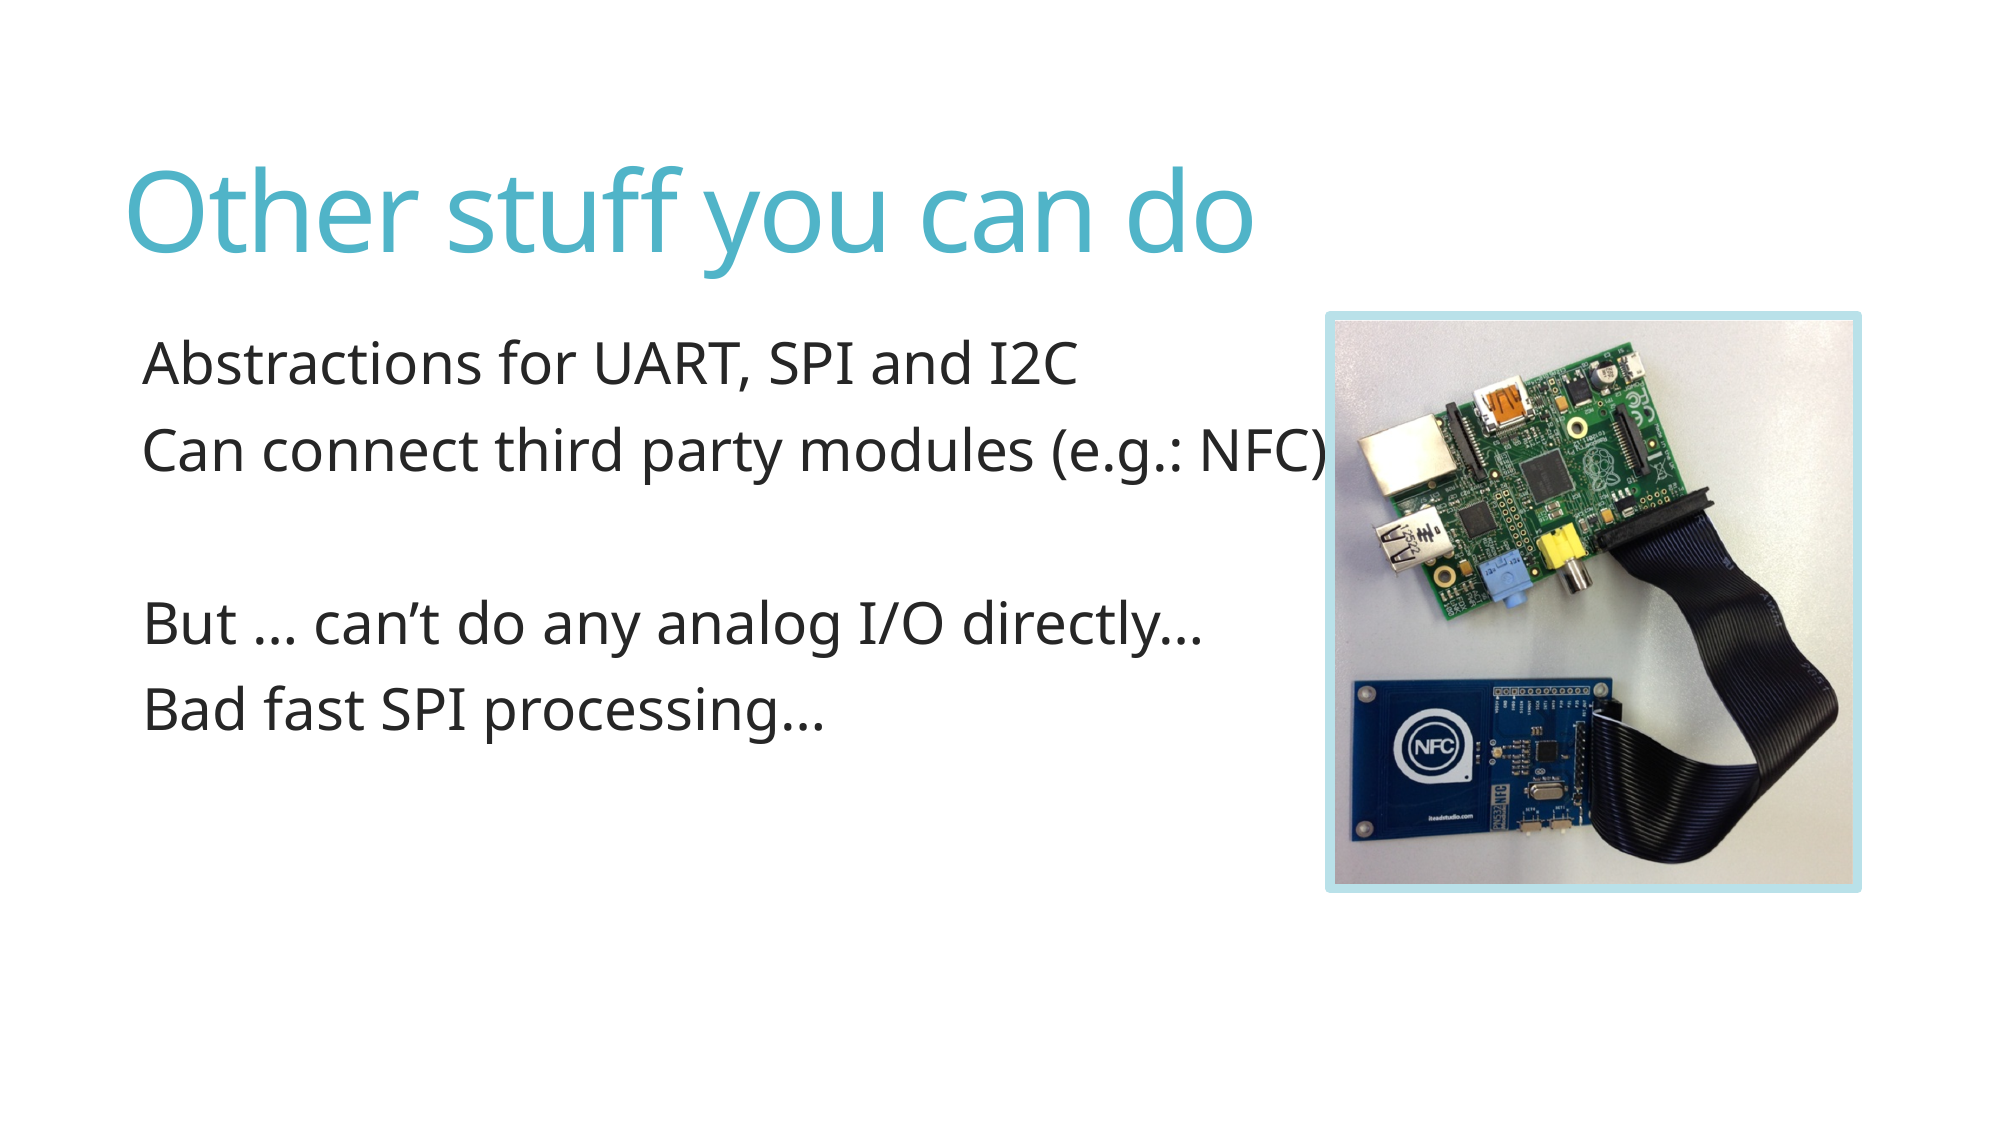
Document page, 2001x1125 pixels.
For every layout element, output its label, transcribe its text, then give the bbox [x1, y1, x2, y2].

title Other stuff you can do [107, 81, 1875, 354]
picture [1311, 321, 1876, 884]
list Abstractions for UART, SPI and I2C Can connect third party modules (e.g.: NFC) But … can’t do any analog I/O directly… Bad fast SPI processing… [111, 329, 1876, 948]
